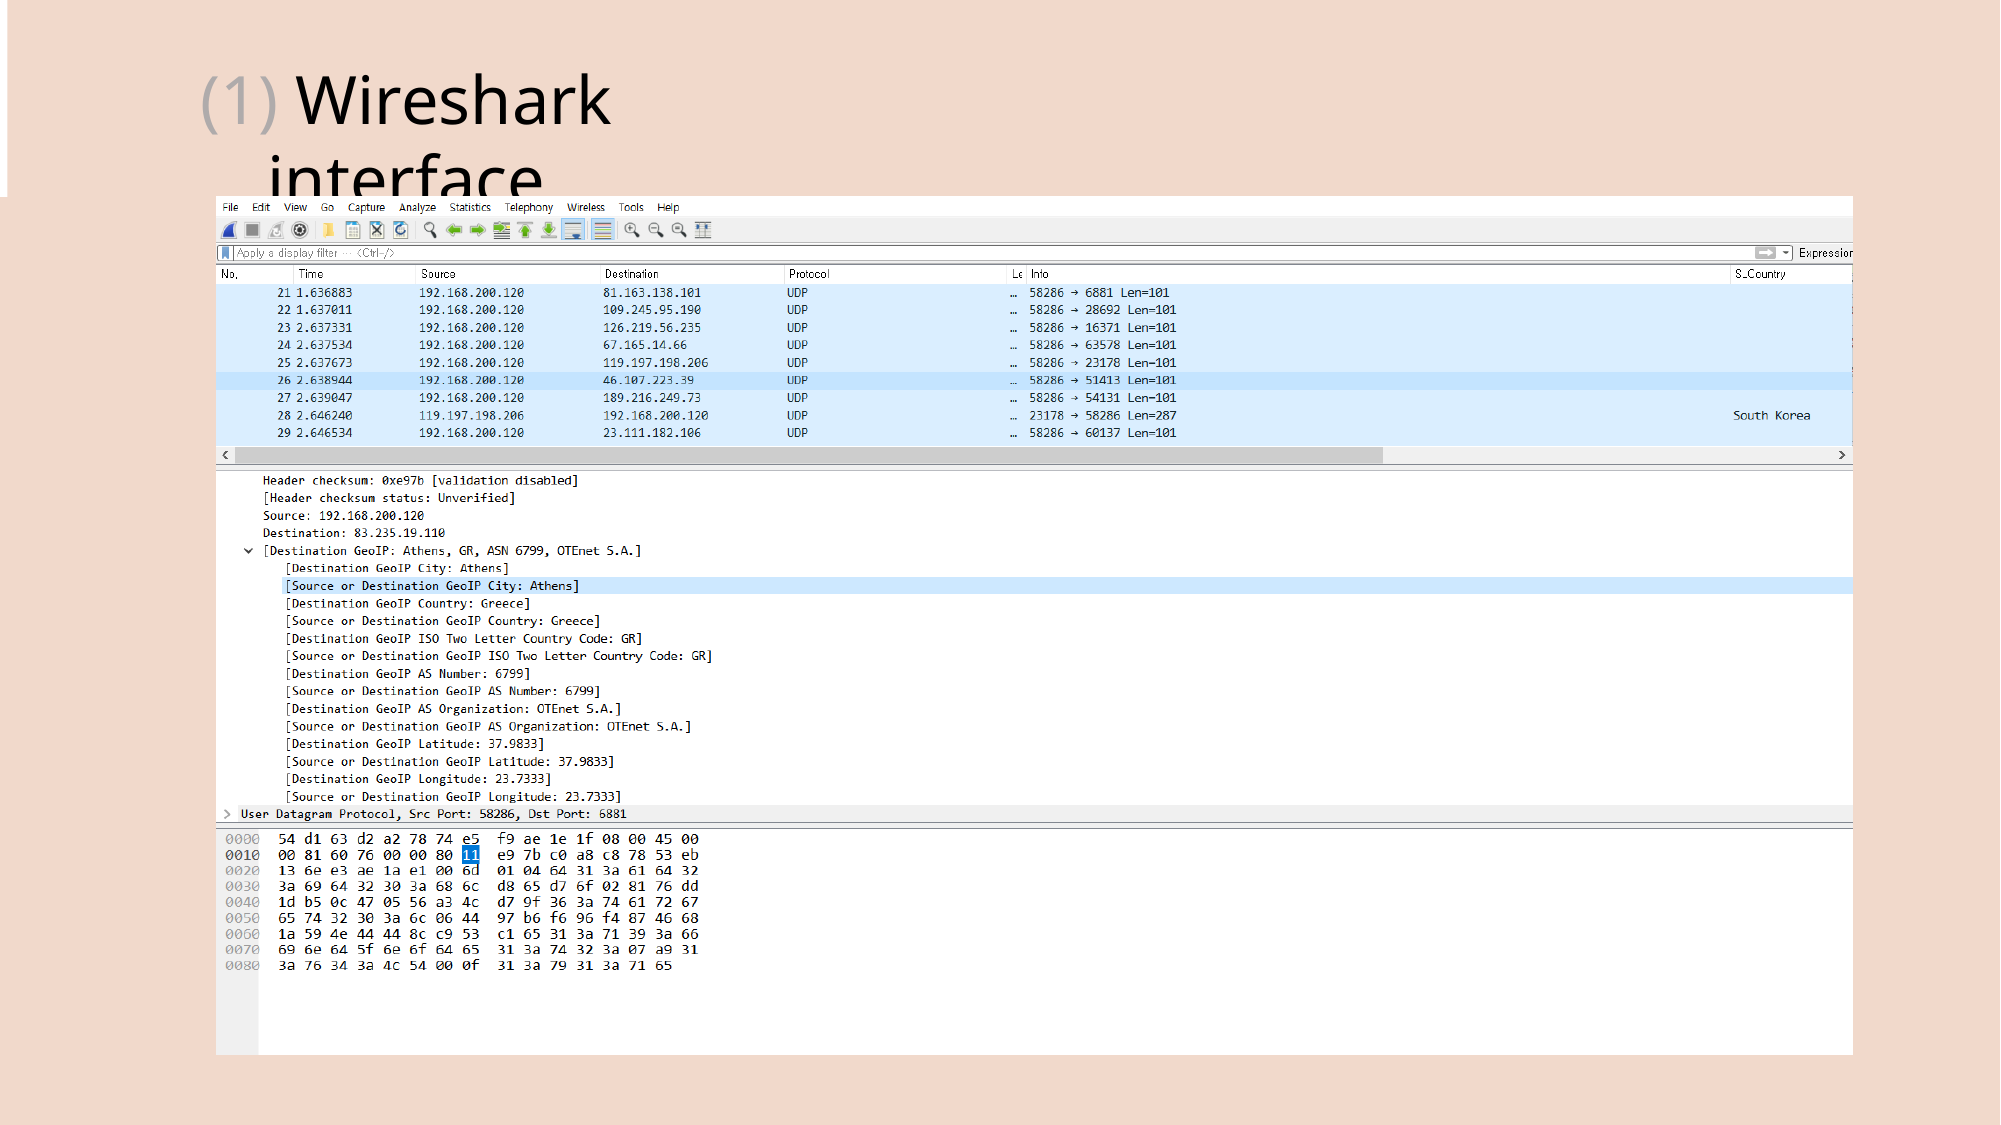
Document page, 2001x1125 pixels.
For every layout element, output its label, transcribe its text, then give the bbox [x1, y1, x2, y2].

picture [215, 196, 1853, 1055]
text_box [0, 0, 8, 198]
text_box (1) Wireshark interface [46, 50, 767, 226]
